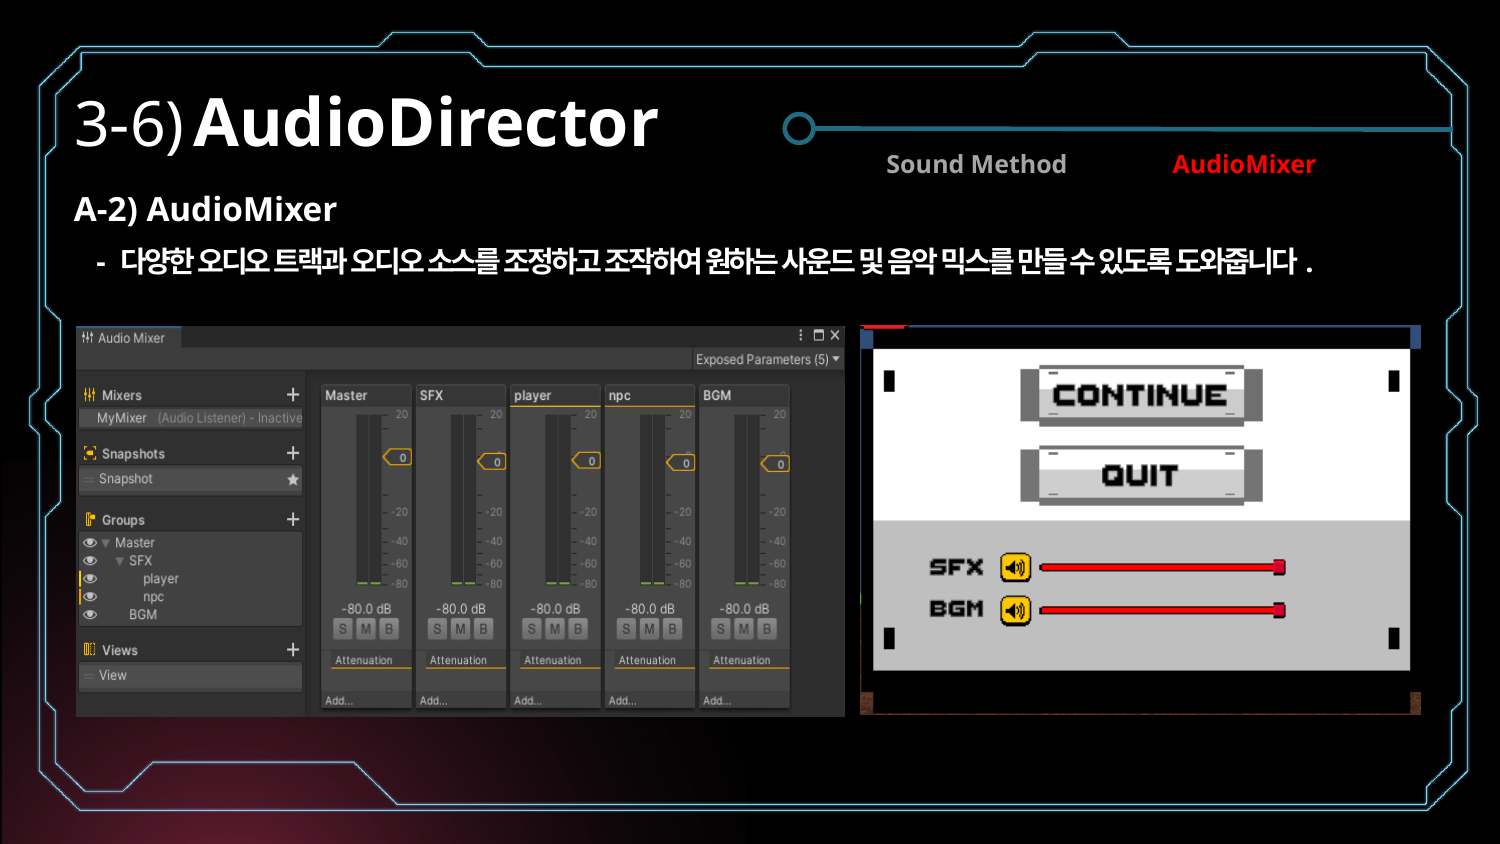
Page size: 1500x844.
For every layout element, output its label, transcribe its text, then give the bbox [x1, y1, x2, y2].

title 3-6) AudioDirector [59, 64, 797, 154]
text_box [782, 112, 816, 145]
text_box A-2) AudioMixer - 다양한 오디오 트랙과 오디오 소스를 조정하고 조작하여 원하는 사운드 및 음악 믹스를 만들 수 있도록 도와줍니다. [59, 181, 1500, 286]
text_box AudioMixer [1147, 141, 1342, 181]
picture [0, 0, 1500, 844]
text_box Sound Method [834, 141, 1120, 181]
